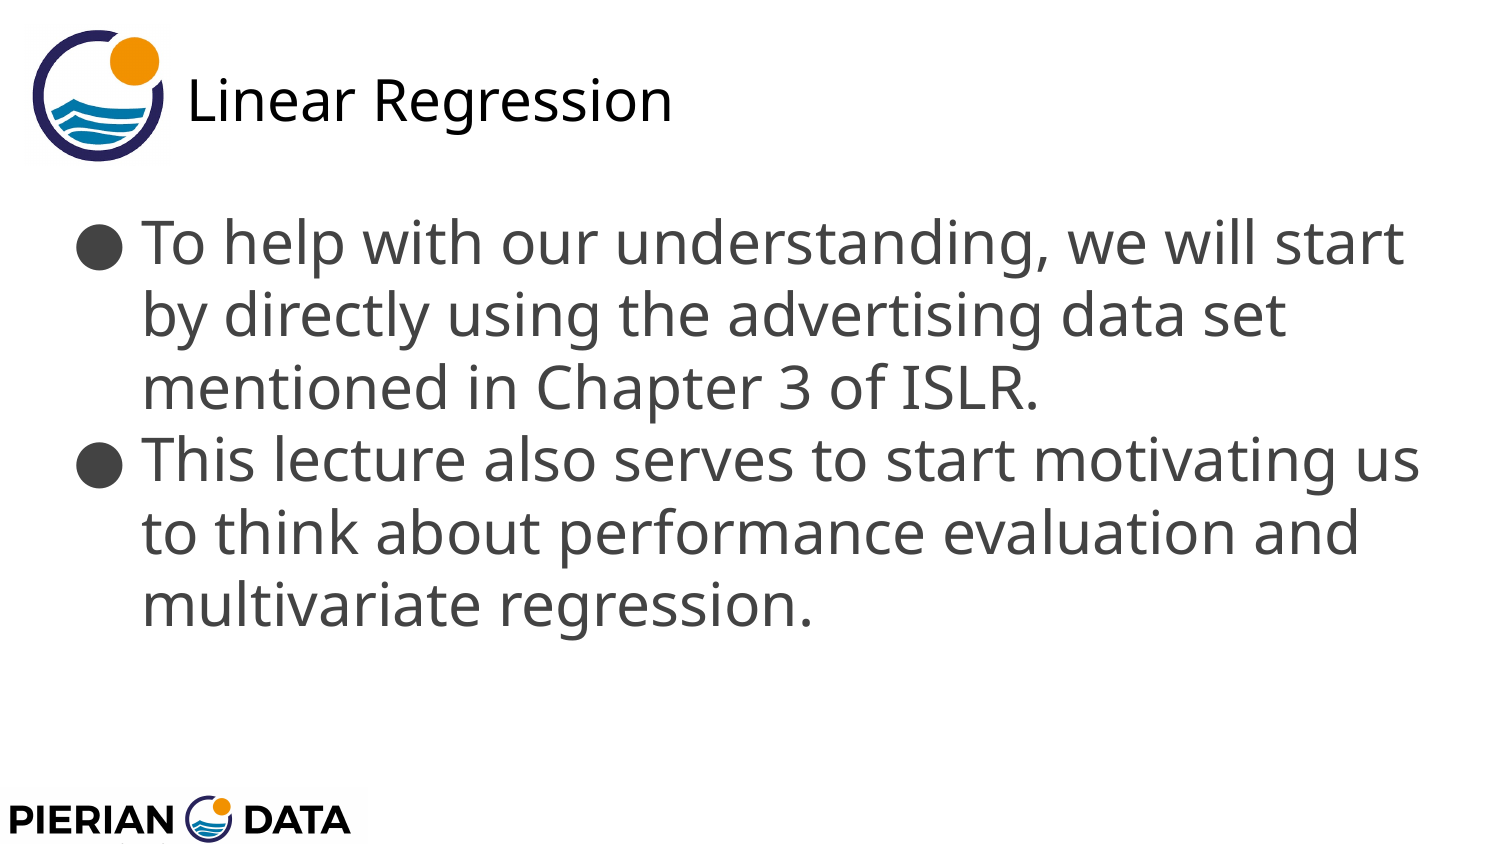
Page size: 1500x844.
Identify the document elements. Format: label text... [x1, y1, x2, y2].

title Linear Regression [176, 48, 1449, 143]
list To help with our understanding, we will start by directly using the advertising data set mentioned in Chapter 3 of ISLR. This lecture also serves to start motivating us to think about performance evaluation and multivariate regression. [51, 189, 1476, 750]
picture [0, 787, 368, 844]
picture [24, 24, 172, 167]
